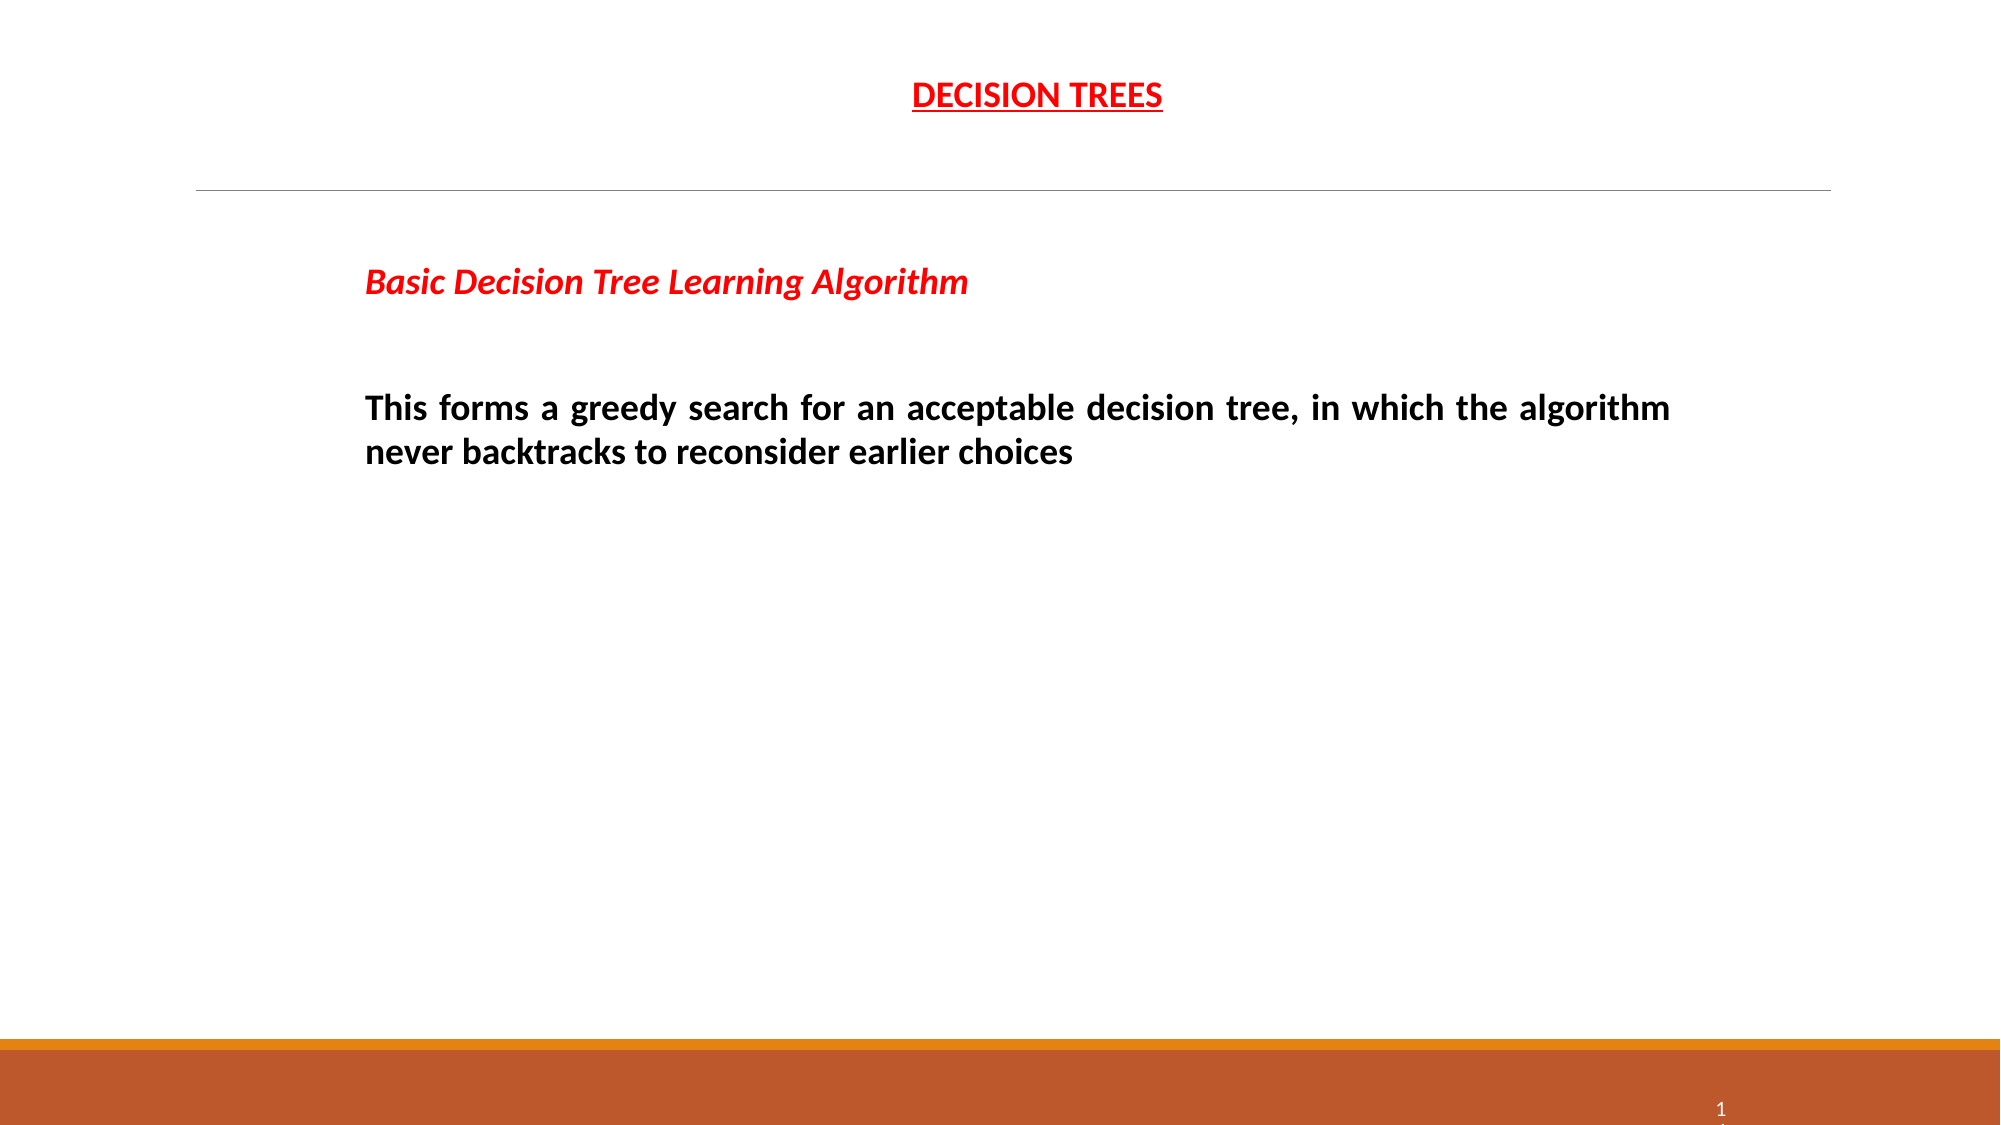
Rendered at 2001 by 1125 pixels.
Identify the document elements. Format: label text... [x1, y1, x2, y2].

text_box Basic Decision Tree Learning Algorithm [357, 249, 1684, 310]
text_box DECISION TREES [382, 62, 1693, 123]
text_box This forms a greedy search for an acceptable decision tree, in which the algorithm never backtracks to reconsider earlier choices [357, 374, 1680, 480]
slide_number 14 [1700, 1084, 1750, 1125]
